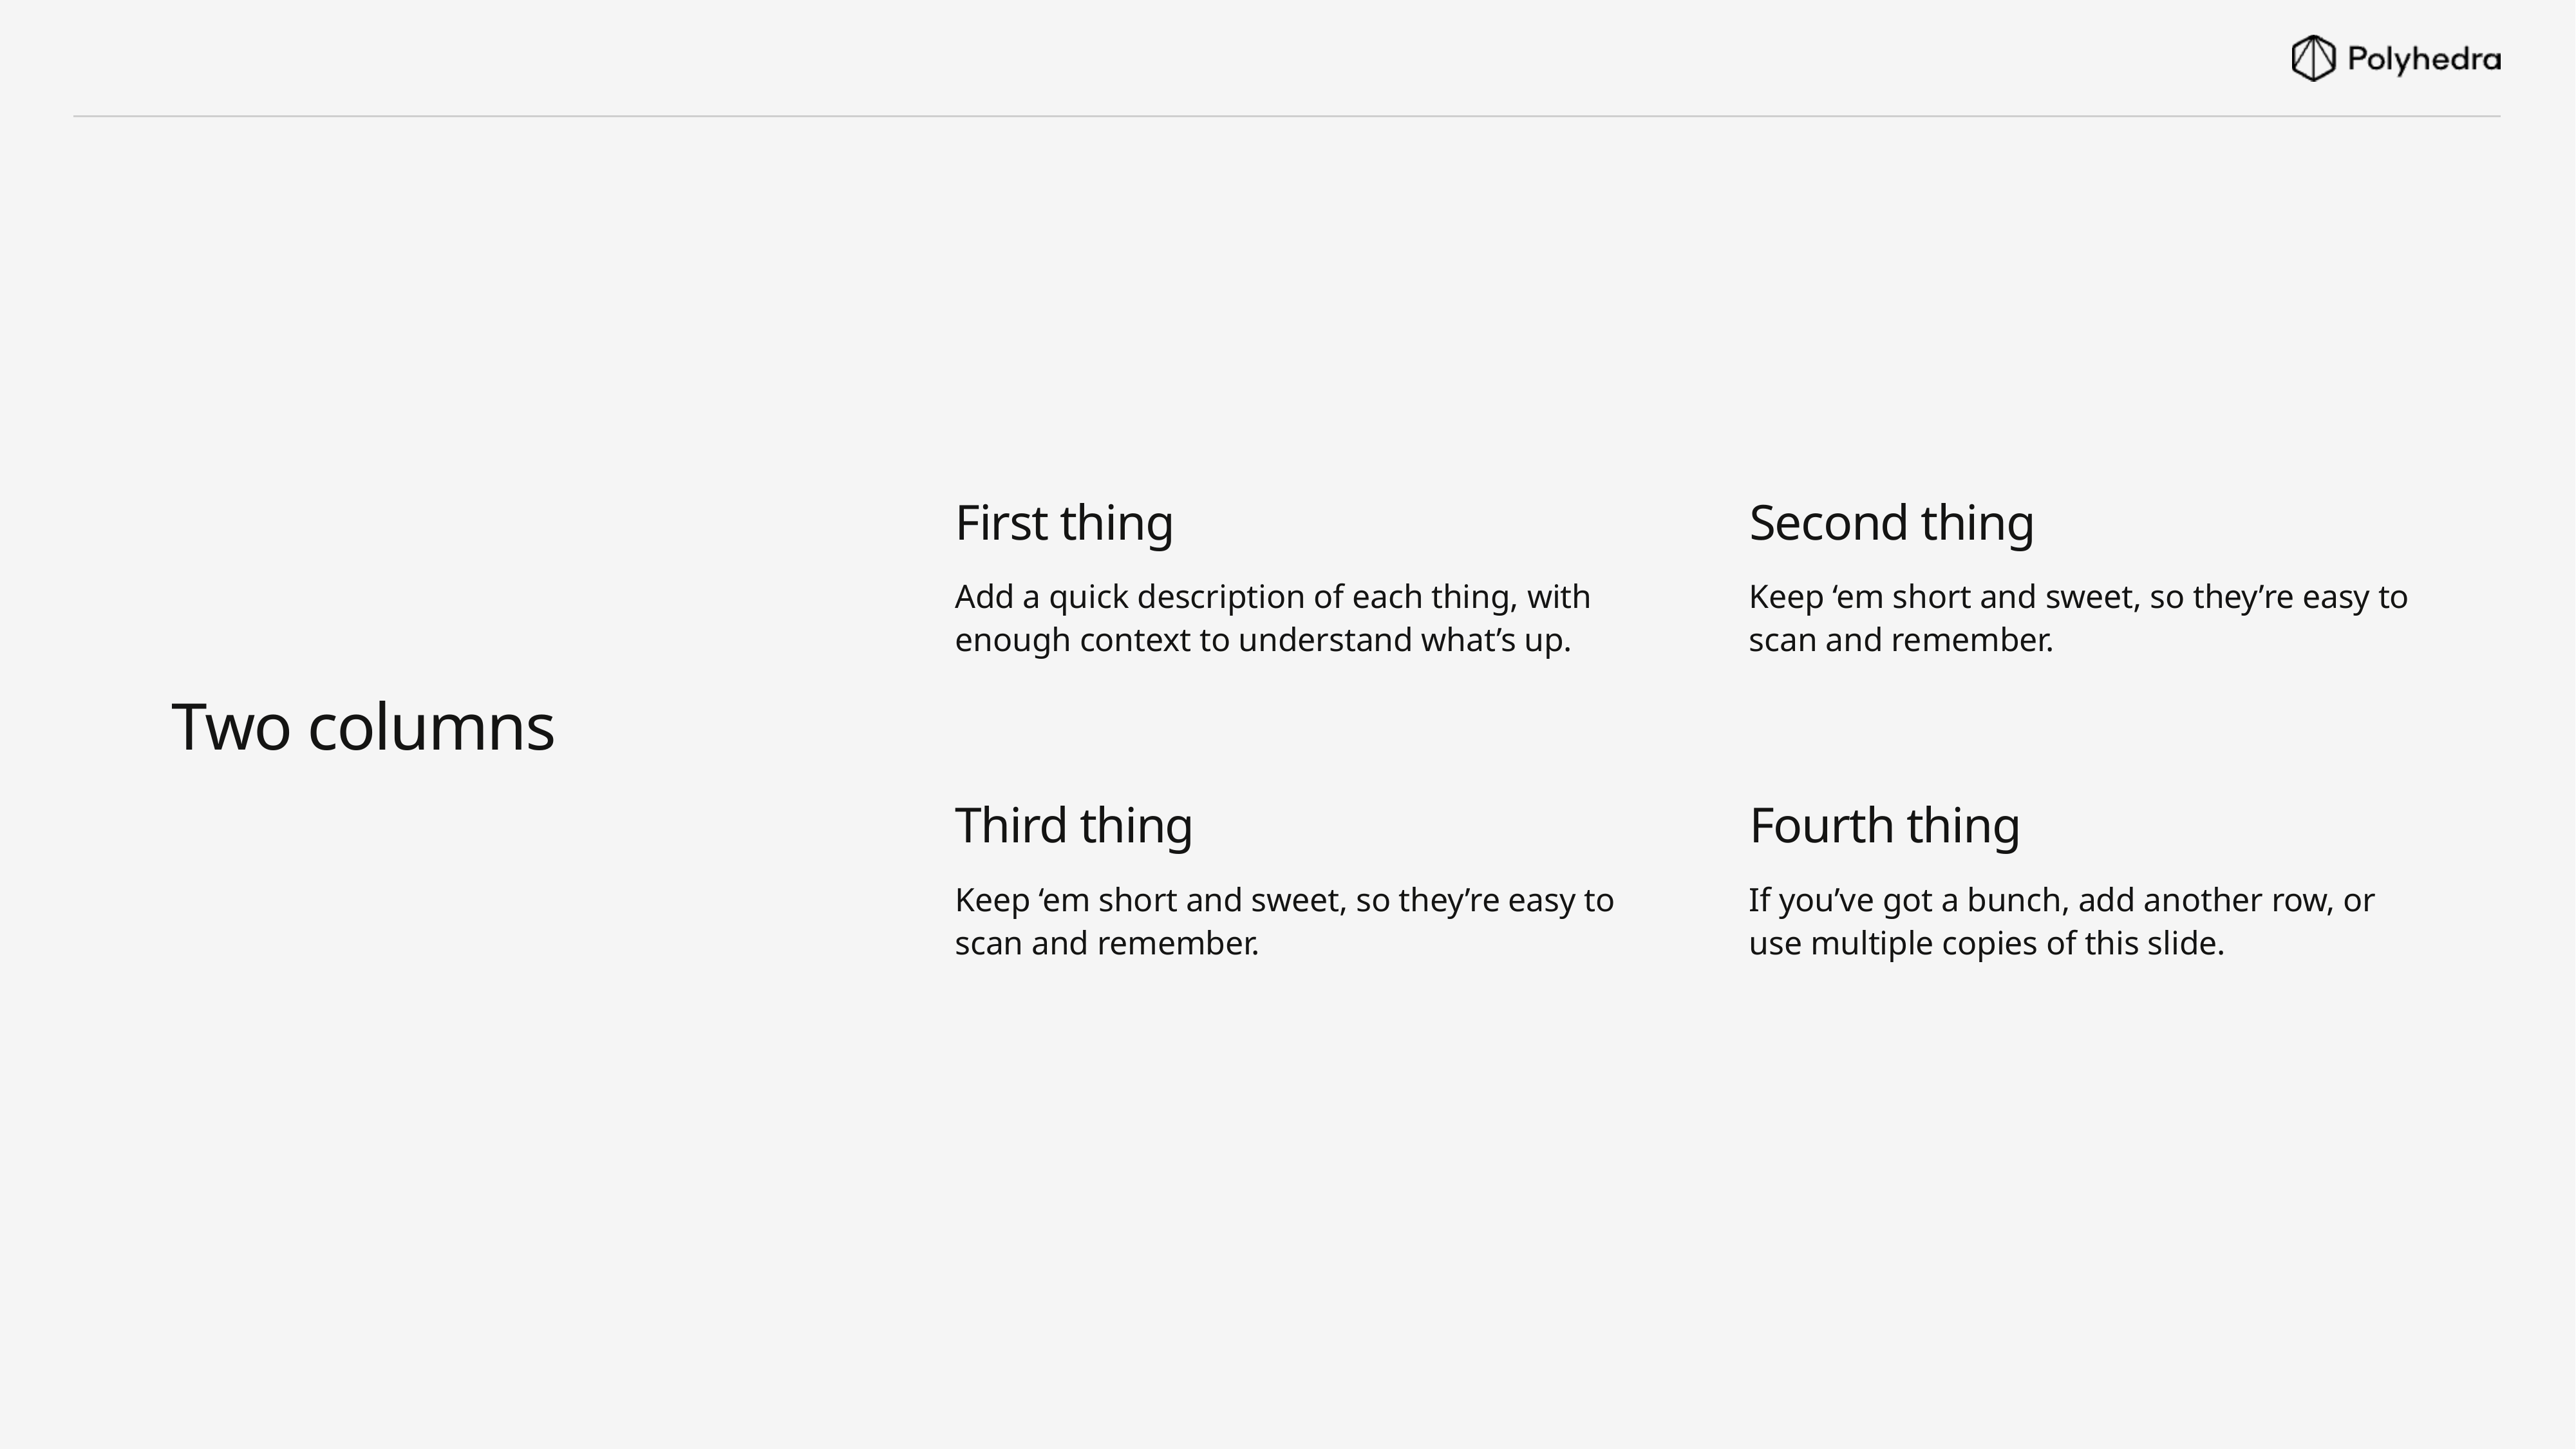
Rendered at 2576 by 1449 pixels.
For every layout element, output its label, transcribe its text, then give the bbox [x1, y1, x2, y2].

picture [2292, 35, 2501, 82]
text_box Add a quick description of each thing, with enough context to understand what’s up. [955, 571, 1621, 712]
text_box First thing [955, 486, 1626, 567]
text_box Third thing [955, 788, 1626, 869]
text_box Second thing [1749, 486, 2420, 567]
text_box If you’ve got a bunch, add another row, or use multiple copies of this slide. [1749, 875, 2415, 972]
text_box Fourth thing [1749, 788, 2420, 869]
text_box Keep ‘em short and sweet, so they’re easy to scan and remember. [955, 875, 1621, 972]
text_box Two columns [171, 674, 838, 775]
text_box Keep ‘em short and sweet, so they’re easy to scan and remember. [1749, 571, 2415, 668]
